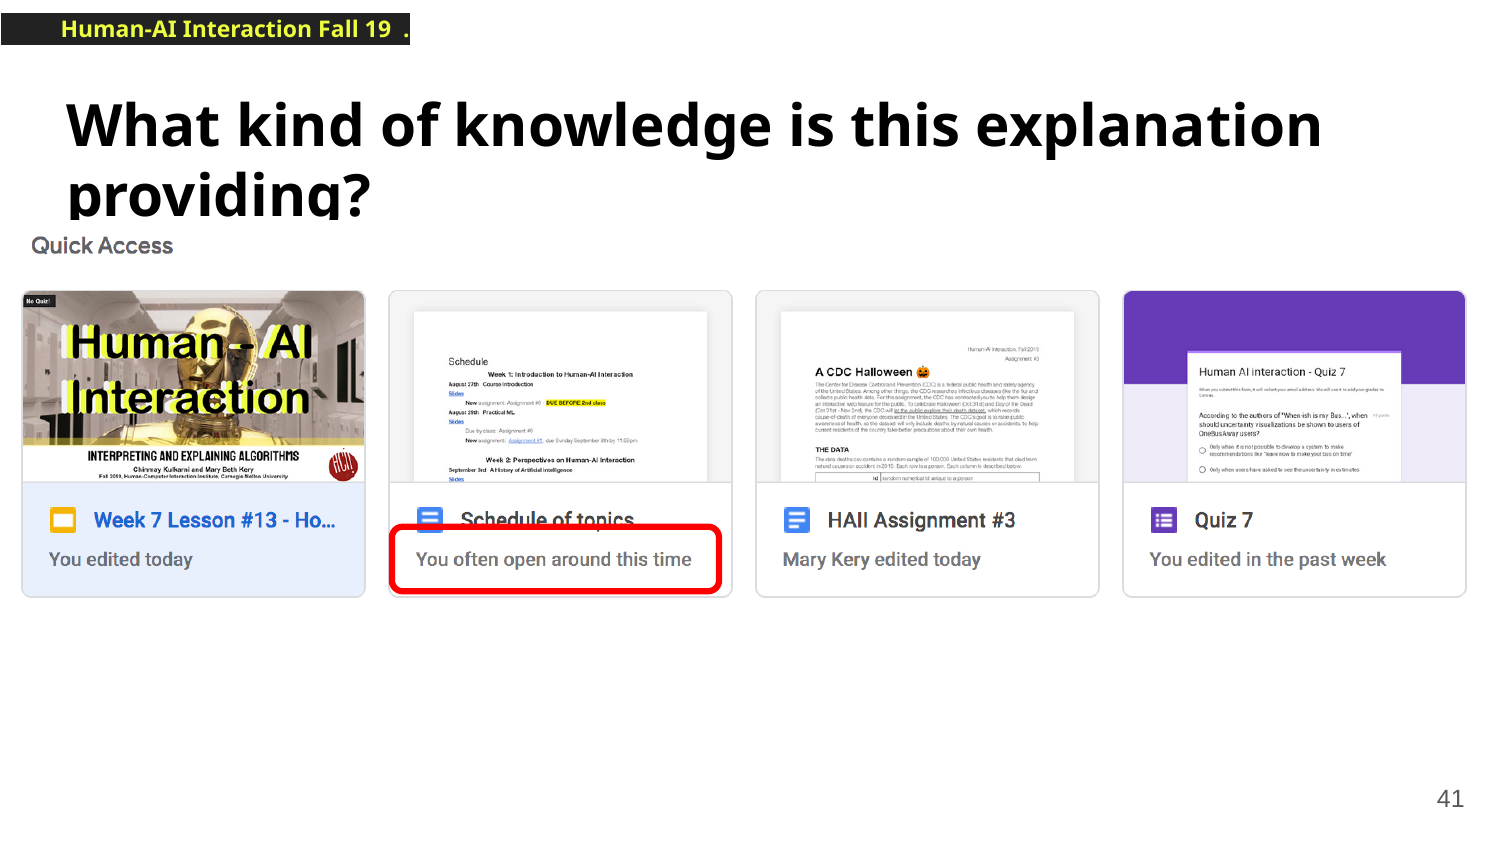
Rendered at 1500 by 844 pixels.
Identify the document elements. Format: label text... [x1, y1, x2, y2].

title What kind of knowledge is this explanation providing? [51, 72, 1449, 167]
picture [0, 220, 1500, 624]
slide_number ‹#› [1389, 764, 1480, 830]
